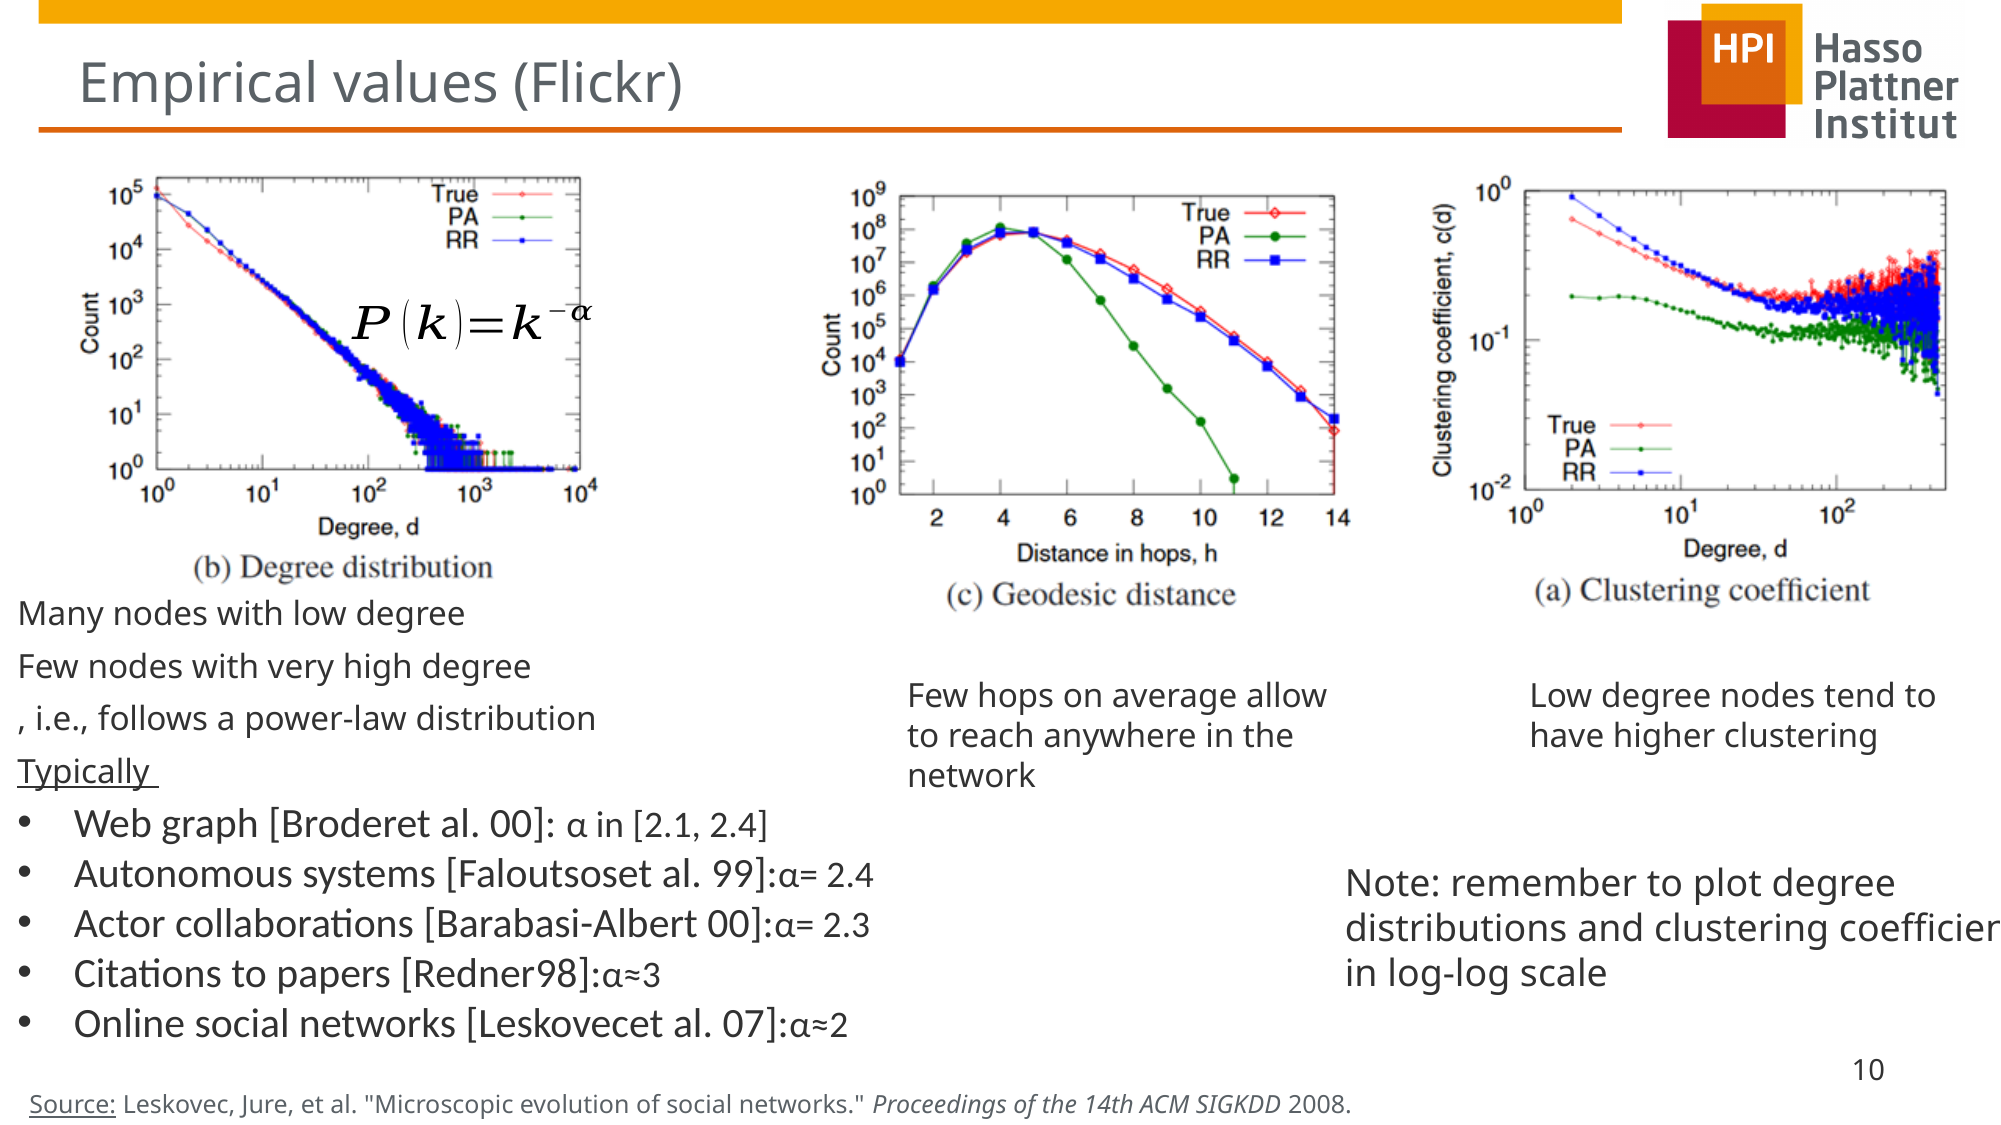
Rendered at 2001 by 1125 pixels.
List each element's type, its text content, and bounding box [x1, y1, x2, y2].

picture [791, 0, 1992, 629]
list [58, 133, 640, 602]
text_box Note: remember to plot degree distributions and clustering coefficients in log-log scale [1330, 851, 2000, 1002]
text_box Source: Leskovec, Jure, et al. "Microscopic evolution of social networks." Proceedings of the 14th ACM SIGKDD 2008. [29, 1068, 1945, 1125]
text_box Low degree nodes tend to have higher clustering [1529, 674, 1953, 829]
slide_number 10 [1834, 1048, 1961, 1092]
title Empirical values (Flickr) [78, 23, 1583, 115]
text_box Few hops on average allow to reach anywhere in the network [907, 674, 1331, 829]
